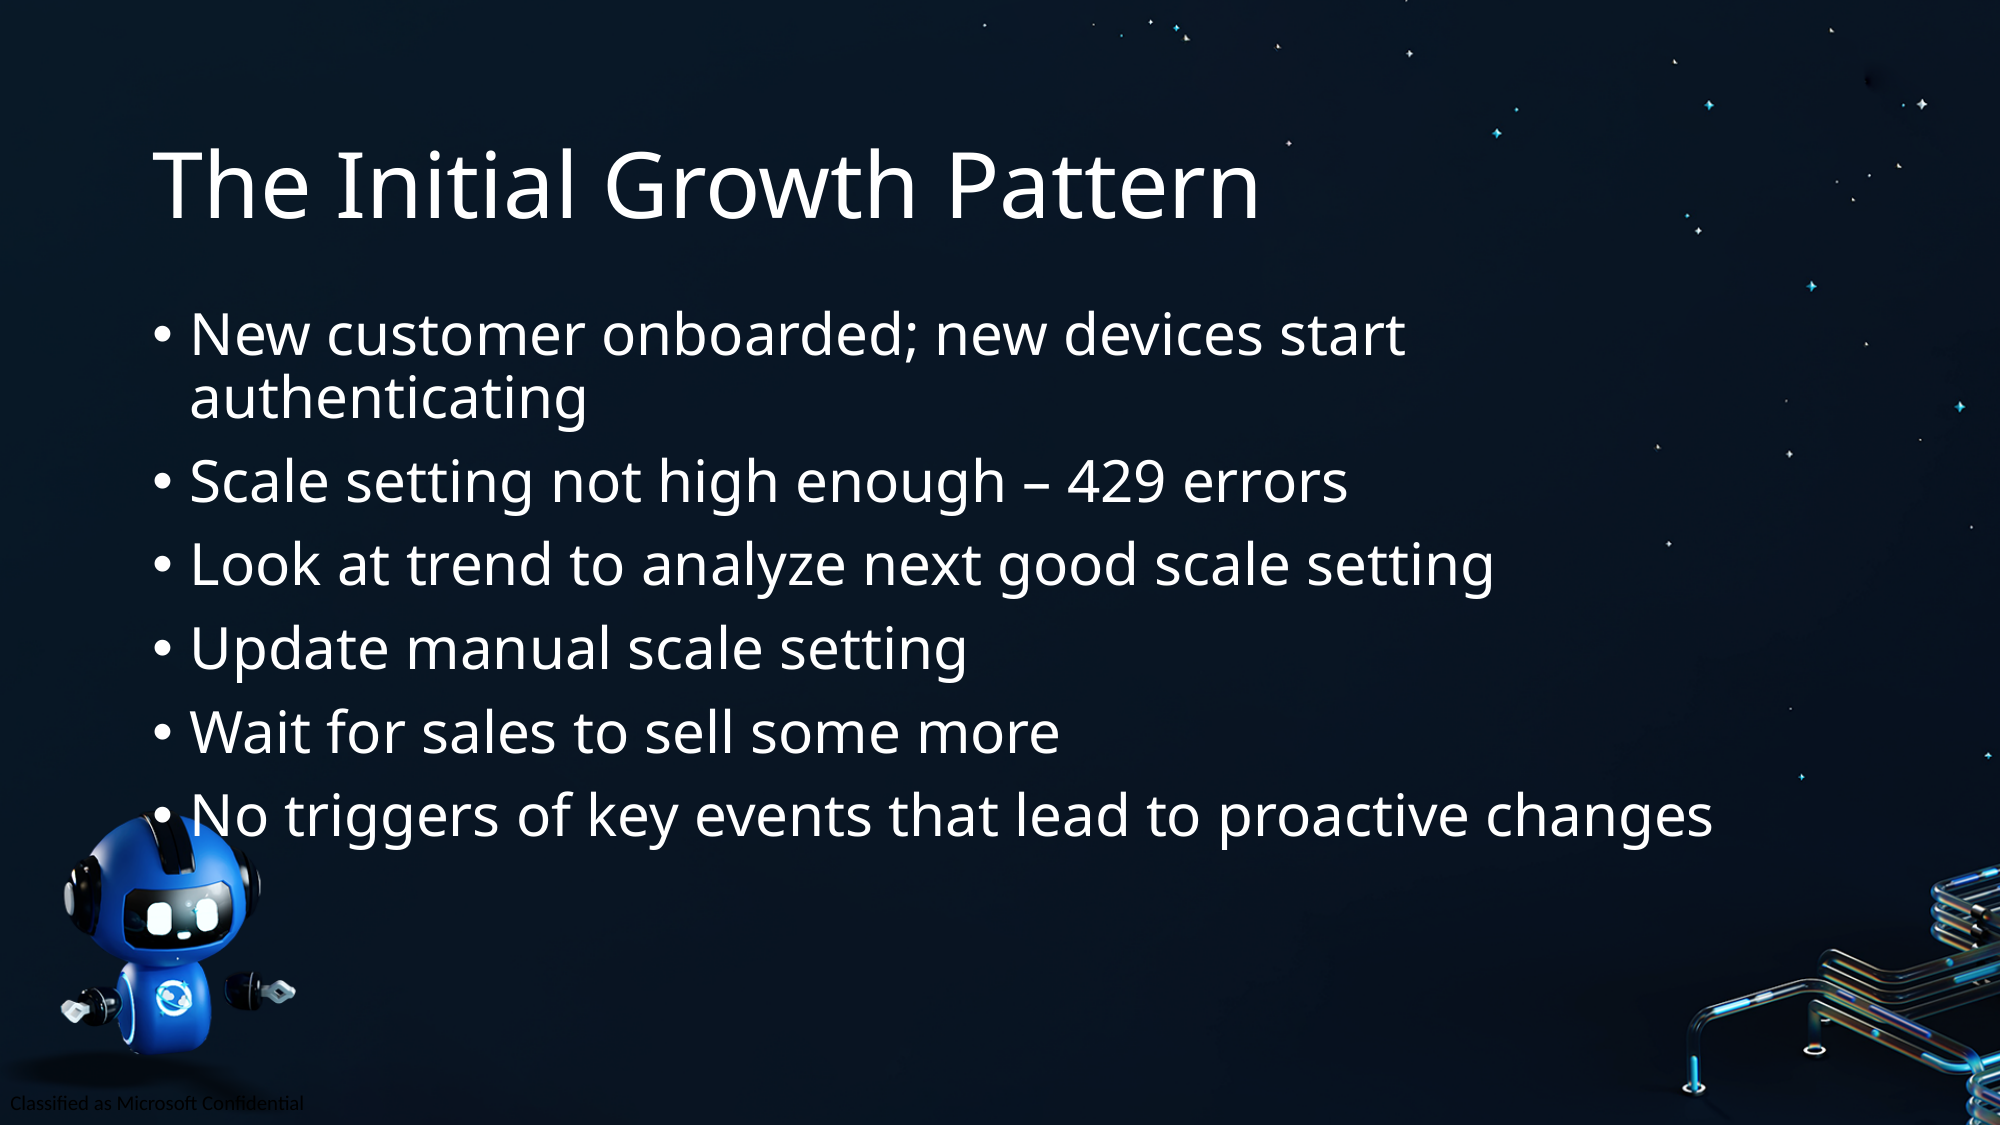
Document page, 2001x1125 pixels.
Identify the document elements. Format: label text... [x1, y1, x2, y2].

picture [0, 0, 2000, 1125]
title The Initial Growth Pattern [137, 80, 1863, 298]
list New customer onboarded; new devices start authenticating​ Scale setting not high enough – 429 errors​ Look at trend to analyze next good scale setting​ Update manual scale setting​ Wait for sales to sell some more​ No triggers of key events that lead to proactive changes [137, 297, 1795, 977]
